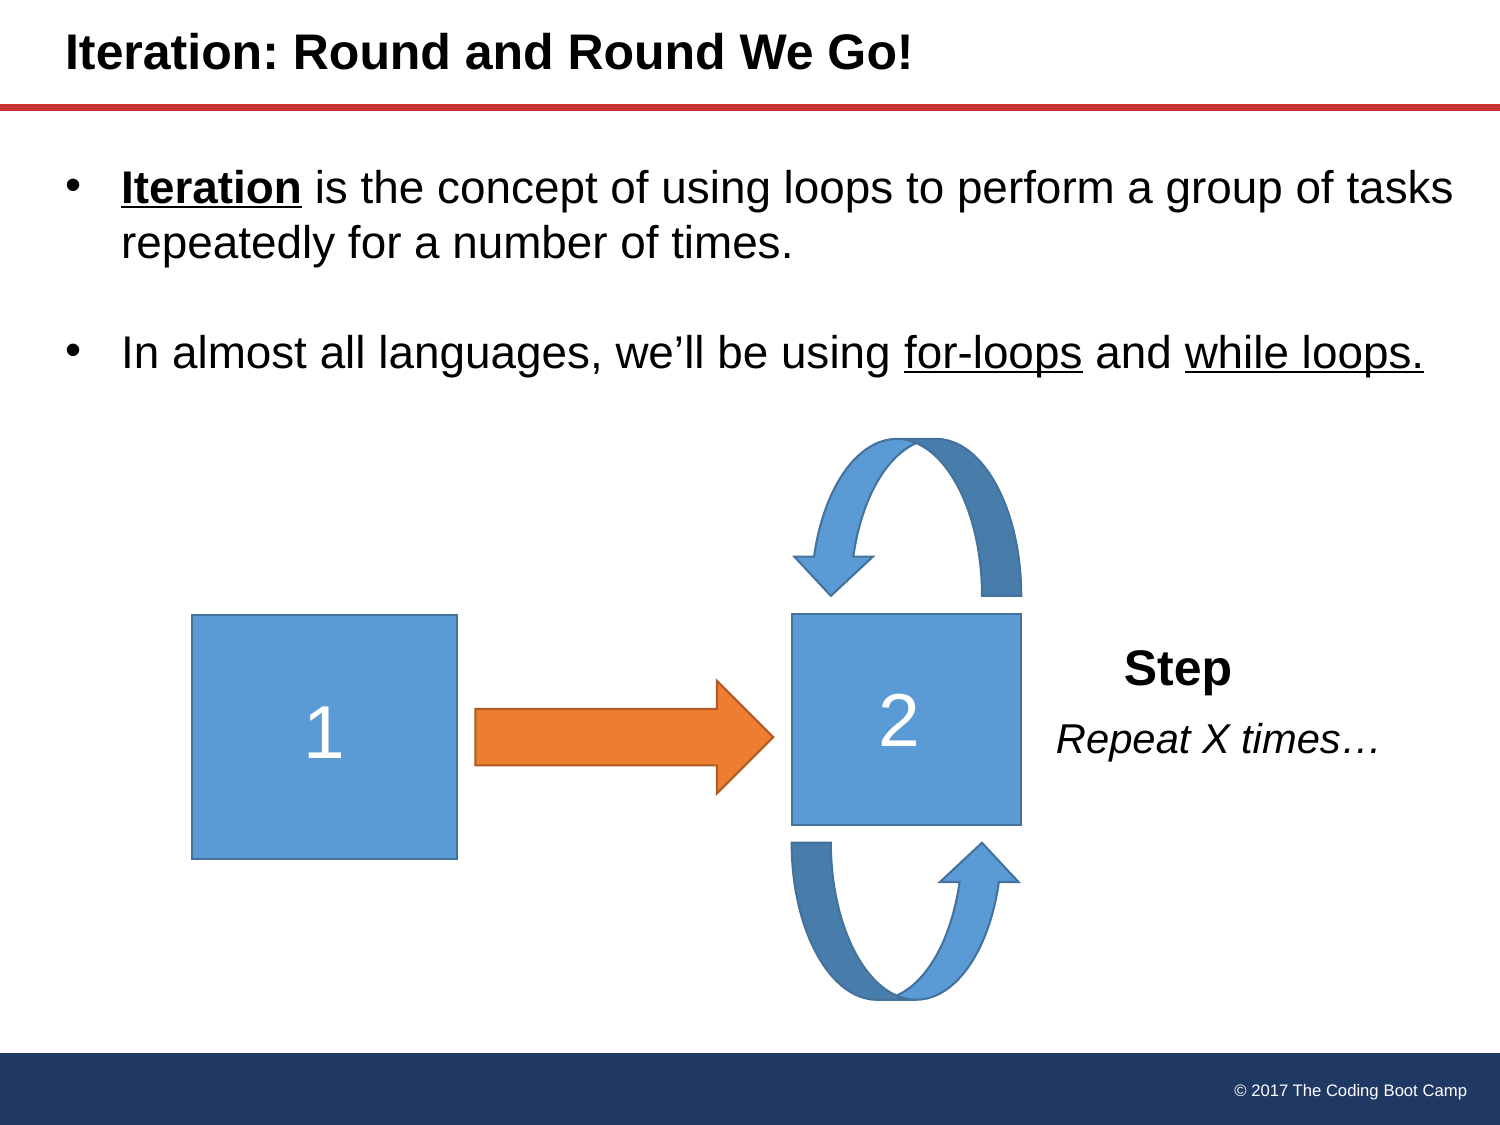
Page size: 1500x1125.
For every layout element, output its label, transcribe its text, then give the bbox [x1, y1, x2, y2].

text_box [192, 615, 458, 859]
text_box Repeat X times… [1041, 704, 1398, 770]
text_box Iteration is the concept of using loops to perform a group of tasks repeatedly for a number of times. In almost all languages, we’ll be using for-loops and while loops. [49, 149, 1471, 371]
text_box 2 [864, 663, 936, 769]
text_box [790, 841, 1021, 1001]
text_box [791, 437, 1023, 598]
text_box [791, 613, 1022, 826]
text_box Step [1109, 628, 1248, 704]
text_box [474, 678, 775, 797]
title Iteration: Round and Round We Go! [50, 0, 1425, 108]
